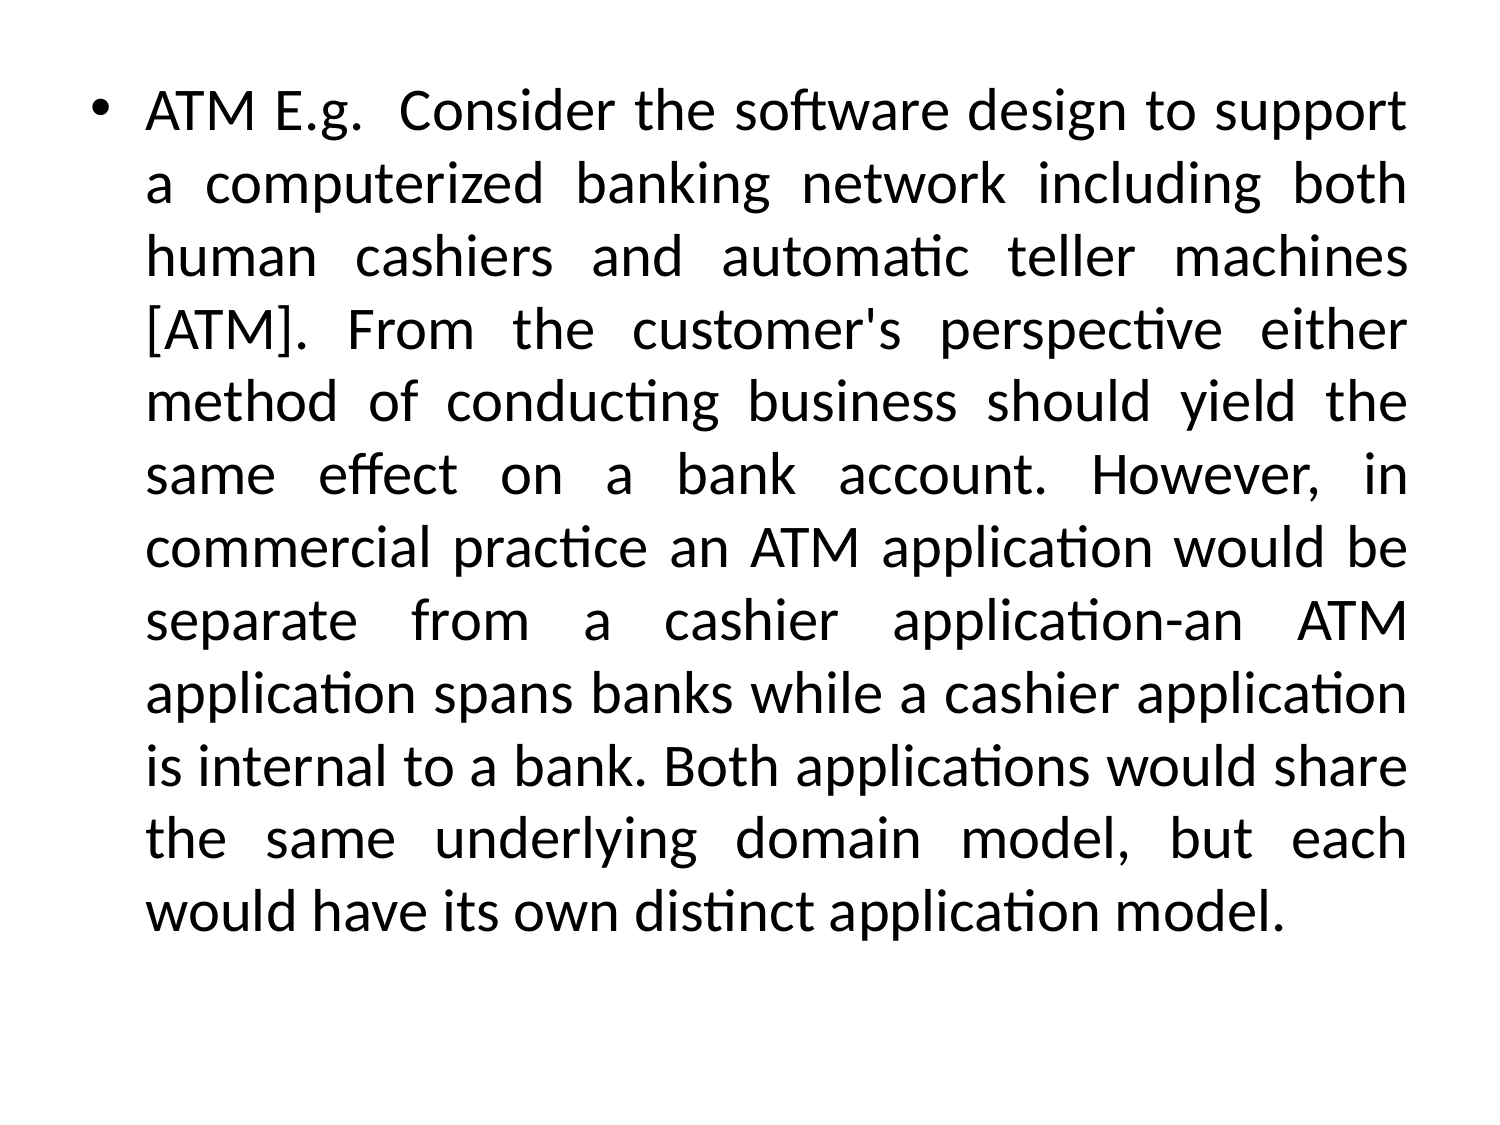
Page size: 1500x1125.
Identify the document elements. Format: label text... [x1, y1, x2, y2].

list ATM E.g. Consider the software design to support a computerized banking network including both human cashiers and automatic teller machines [ATM]. From the customer's perspective either method of conducting business should yield the same effect on a bank account. However, in commercial practice an ATM application would be separate from a cashier application-an ATM application spans banks while a cashier application is internal to a bank. Both applications would share the same underlying domain model, but each would have its own distinct application model. [75, 62, 1425, 1005]
